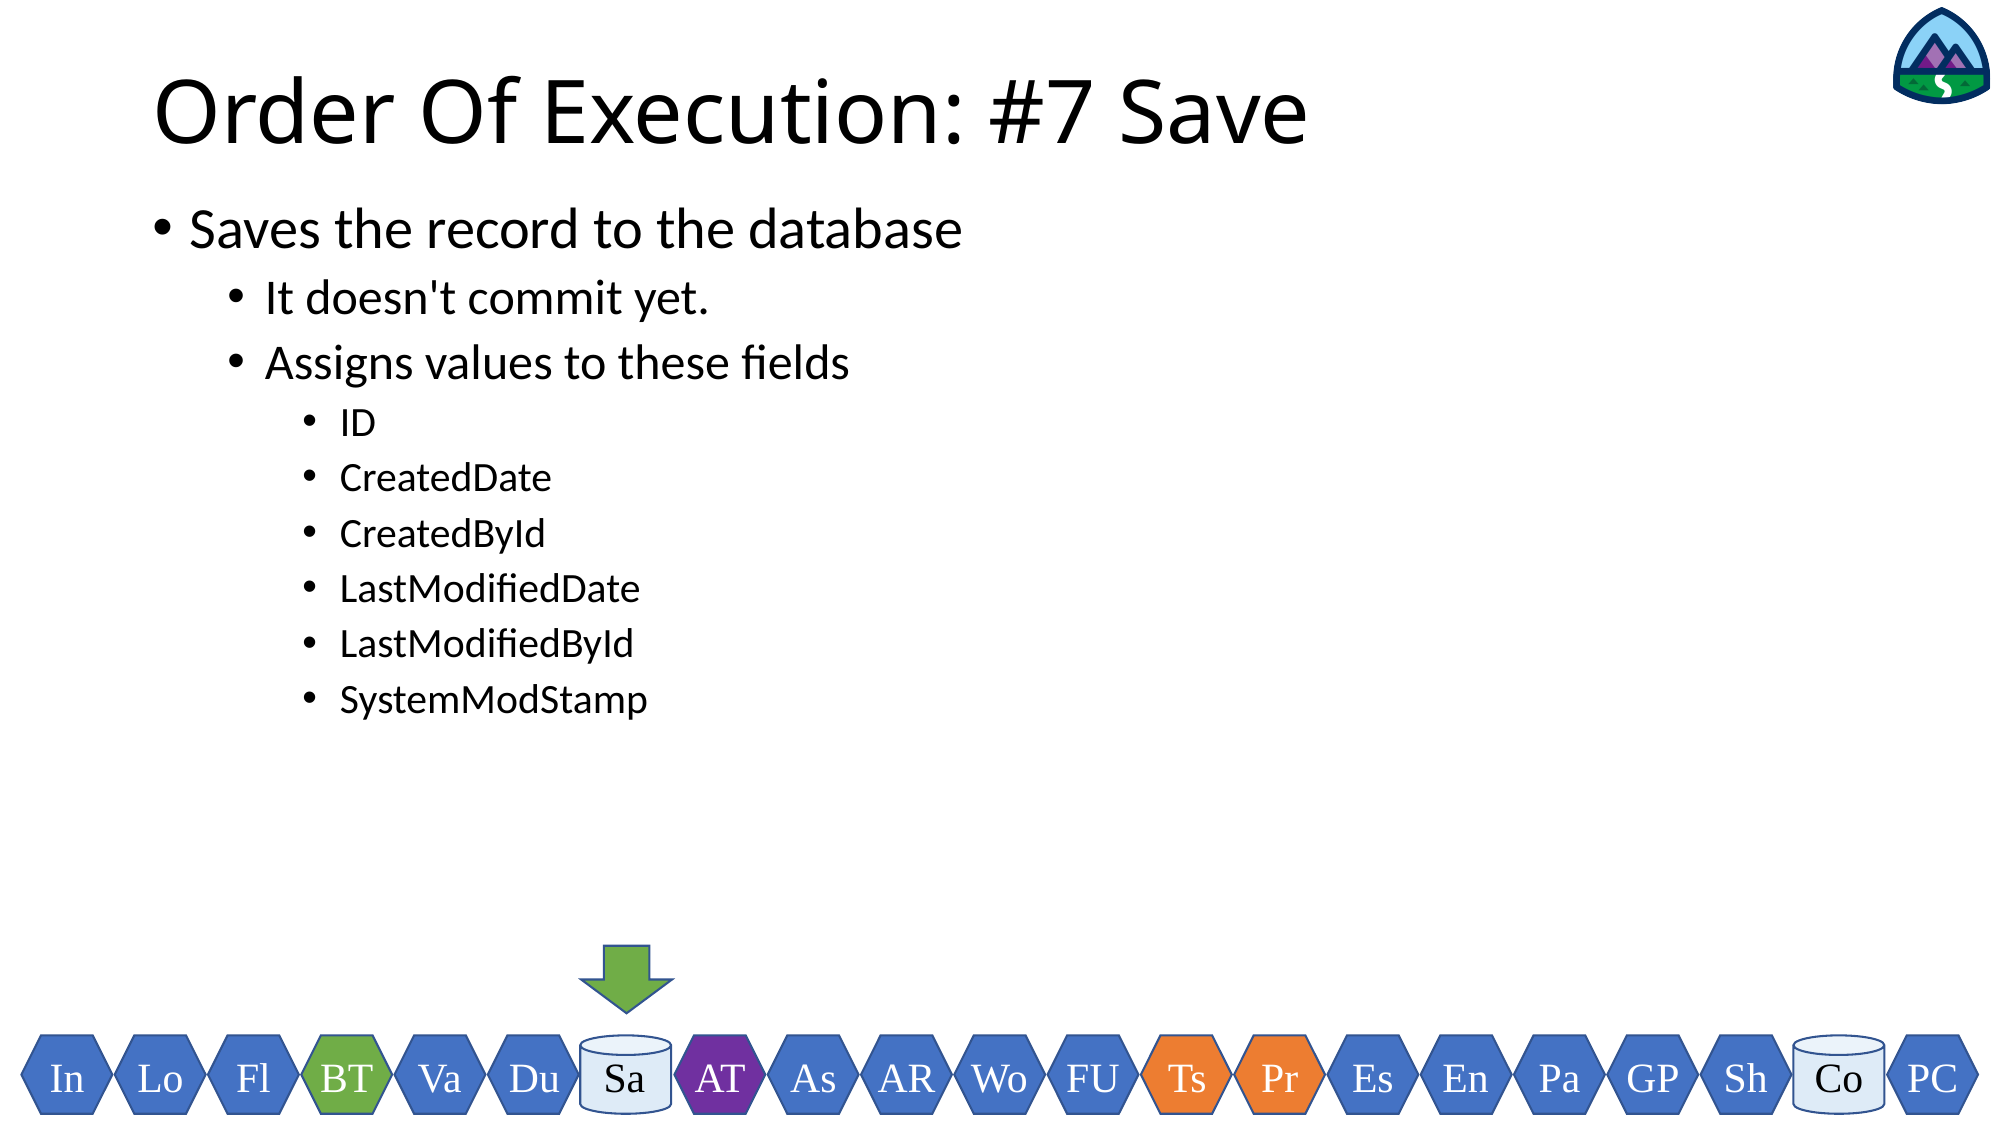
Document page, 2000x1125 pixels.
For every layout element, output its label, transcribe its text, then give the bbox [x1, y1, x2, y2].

text_box [578, 944, 676, 1015]
picture [1892, 7, 1991, 105]
title Order Of Execution: #7 Save [137, 59, 1862, 171]
list Saves the record to the database It doesn't commit yet. Assigns values to these fields ID CreatedDate CreatedById LastModifiedDate LastModifiedById SystemModStamp [137, 190, 1862, 905]
